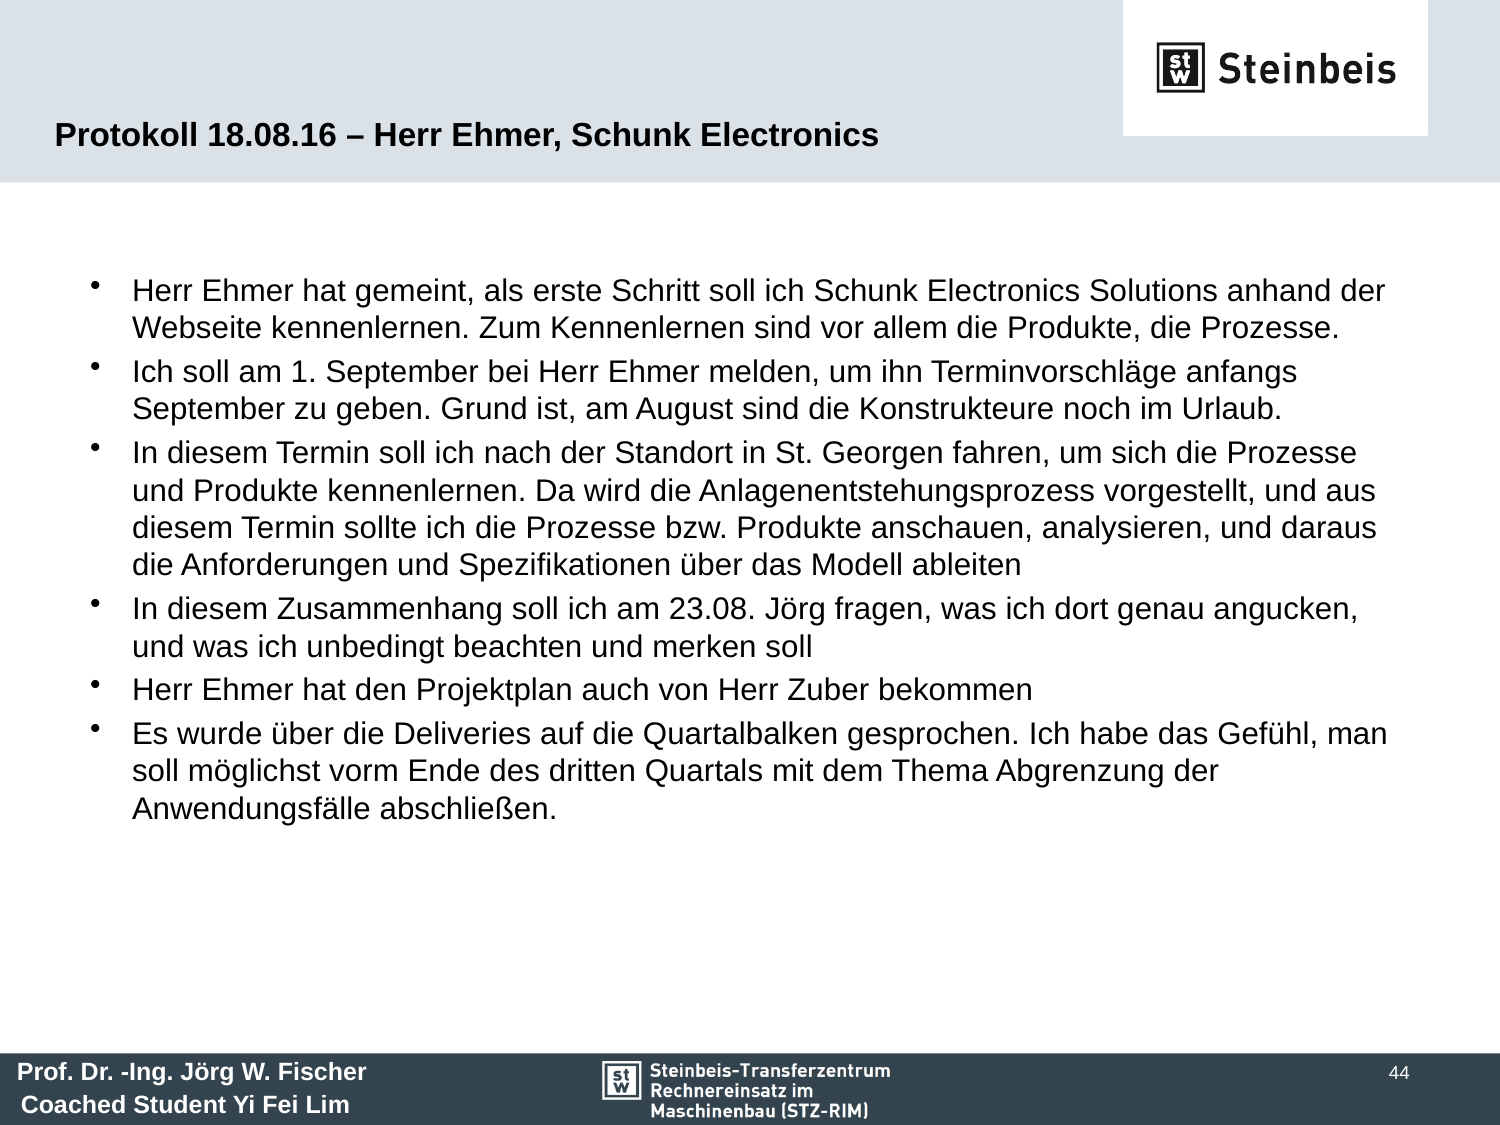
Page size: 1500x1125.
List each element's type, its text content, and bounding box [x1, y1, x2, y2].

slide_number 44 [1074, 1053, 1426, 1125]
title Protokoll 18.08.16 – Herr Ehmer, Schunk Electronics [39, 66, 951, 162]
list Herr Ehmer hat gemeint, als erste Schritt soll ich Schunk Electronics Solutions anhand der Webseite kennenlernen. Zum Kennenlernen sind vor allem die Produkte, die Prozesse. Ich soll am 1. September bei Herr Ehmer melden, um ihn Terminvorschläge anfangs September zu geben. Grund ist, am August sind die Konstrukteure noch im Urlaub. In diesem Termin soll ich nach der Standort in St. Georgen fahren, um sich die Prozesse und Produkte kennenlernen. Da wird die Anlagenentstehungsprozess vorgestellt, und aus diesem Termin sollte ich die Prozesse bzw. Produkte anschauen, analysieren, und daraus die Anforderungen und Spezifikationen über das Modell ableiten In diesem Zusammenhang soll ich am 23.08. Jörg fragen, was ich dort genau angucken, und was ich unbedingt beachten und merken soll Herr Ehmer hat den Projektplan auch von Herr Zuber bekommen Es wurde über die Deliveries auf die Quartalbalken gesprochen. Ich habe das Gefühl, man soll möglichst vorm Ende des dritten Quartals mit dem Thema Abgrenzung der Anwendungsfälle abschließen. [74, 262, 1426, 1006]
picture [592, 1057, 908, 1121]
picture [1108, 0, 1444, 143]
